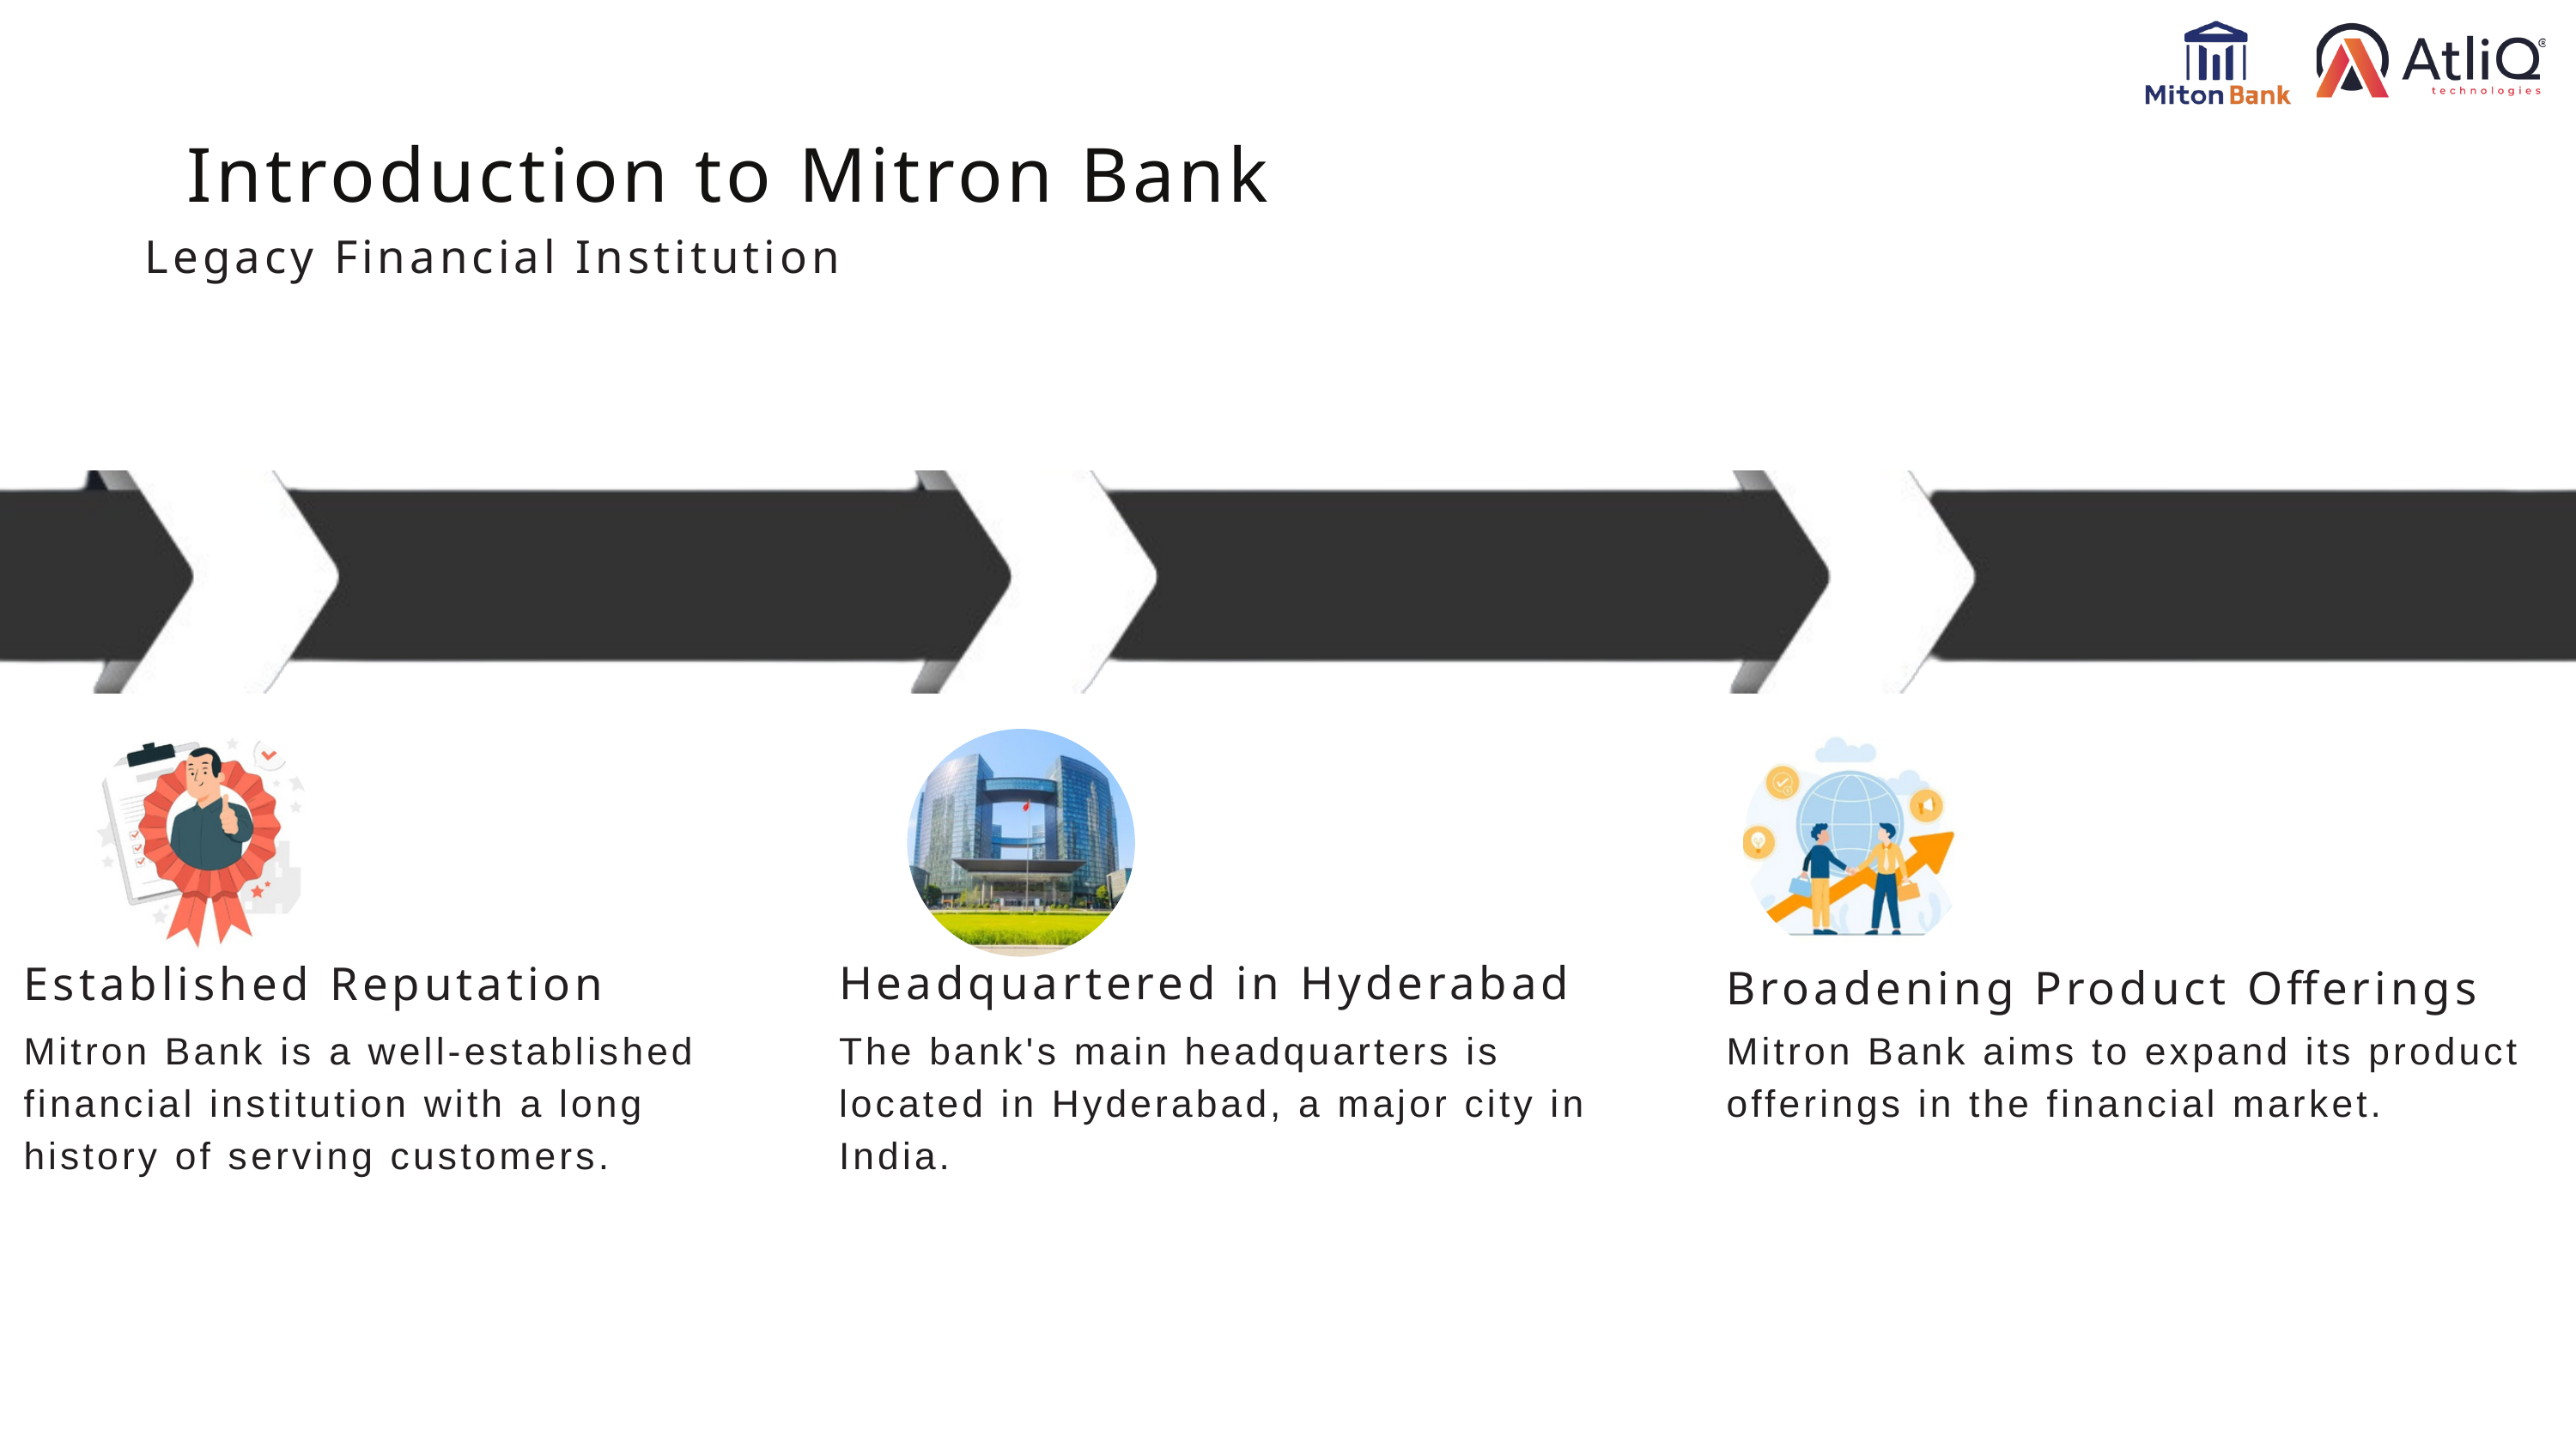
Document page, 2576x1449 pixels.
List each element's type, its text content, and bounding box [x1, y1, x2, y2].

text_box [1742, 728, 1971, 957]
text_box Mitron Bank aims to expand its product offerings in the financial market. [1726, 1020, 2523, 1190]
text_box Mitron Bank is a well-established financial institution with a long history of serving customers. [23, 1020, 782, 1242]
text_box The bank's main headquarters is located in Hyderabad, a major city in India. [839, 1020, 1635, 1242]
text_box [2124, 0, 2307, 152]
text_box Introduction to Mitron Bank [124, 113, 1334, 217]
text_box Broadening Product Offerings [1726, 951, 2576, 1014]
text_box [0, 470, 2576, 694]
text_box Headquartered in Hyderabad [839, 946, 1669, 1009]
text_box Legacy Financial Institution [144, 220, 941, 283]
text_box Established Reputation [23, 947, 729, 1010]
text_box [87, 724, 316, 953]
text_box [2316, 15, 2546, 105]
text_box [907, 728, 1136, 957]
